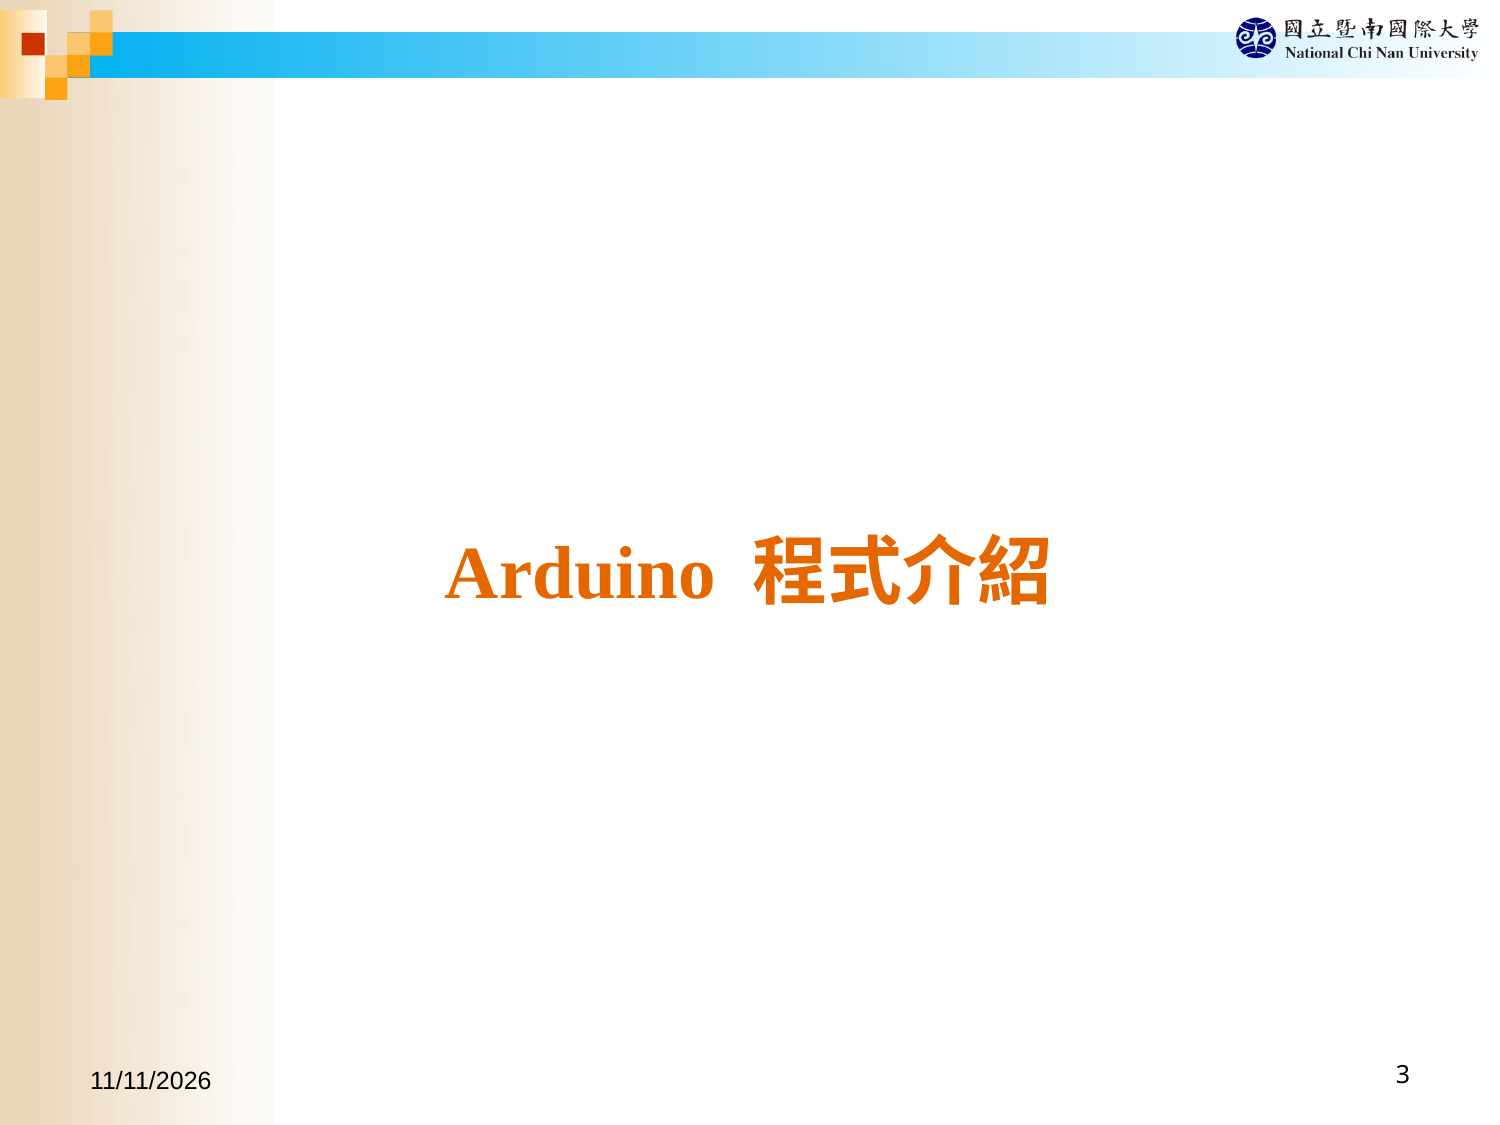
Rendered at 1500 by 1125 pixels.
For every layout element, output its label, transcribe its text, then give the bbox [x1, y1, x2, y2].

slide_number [75, 1024, 425, 1103]
title Arduino 程式介紹 [230, 456, 1268, 682]
slide_number 3 [1074, 1025, 1425, 1100]
picture [1234, 10, 1485, 67]
